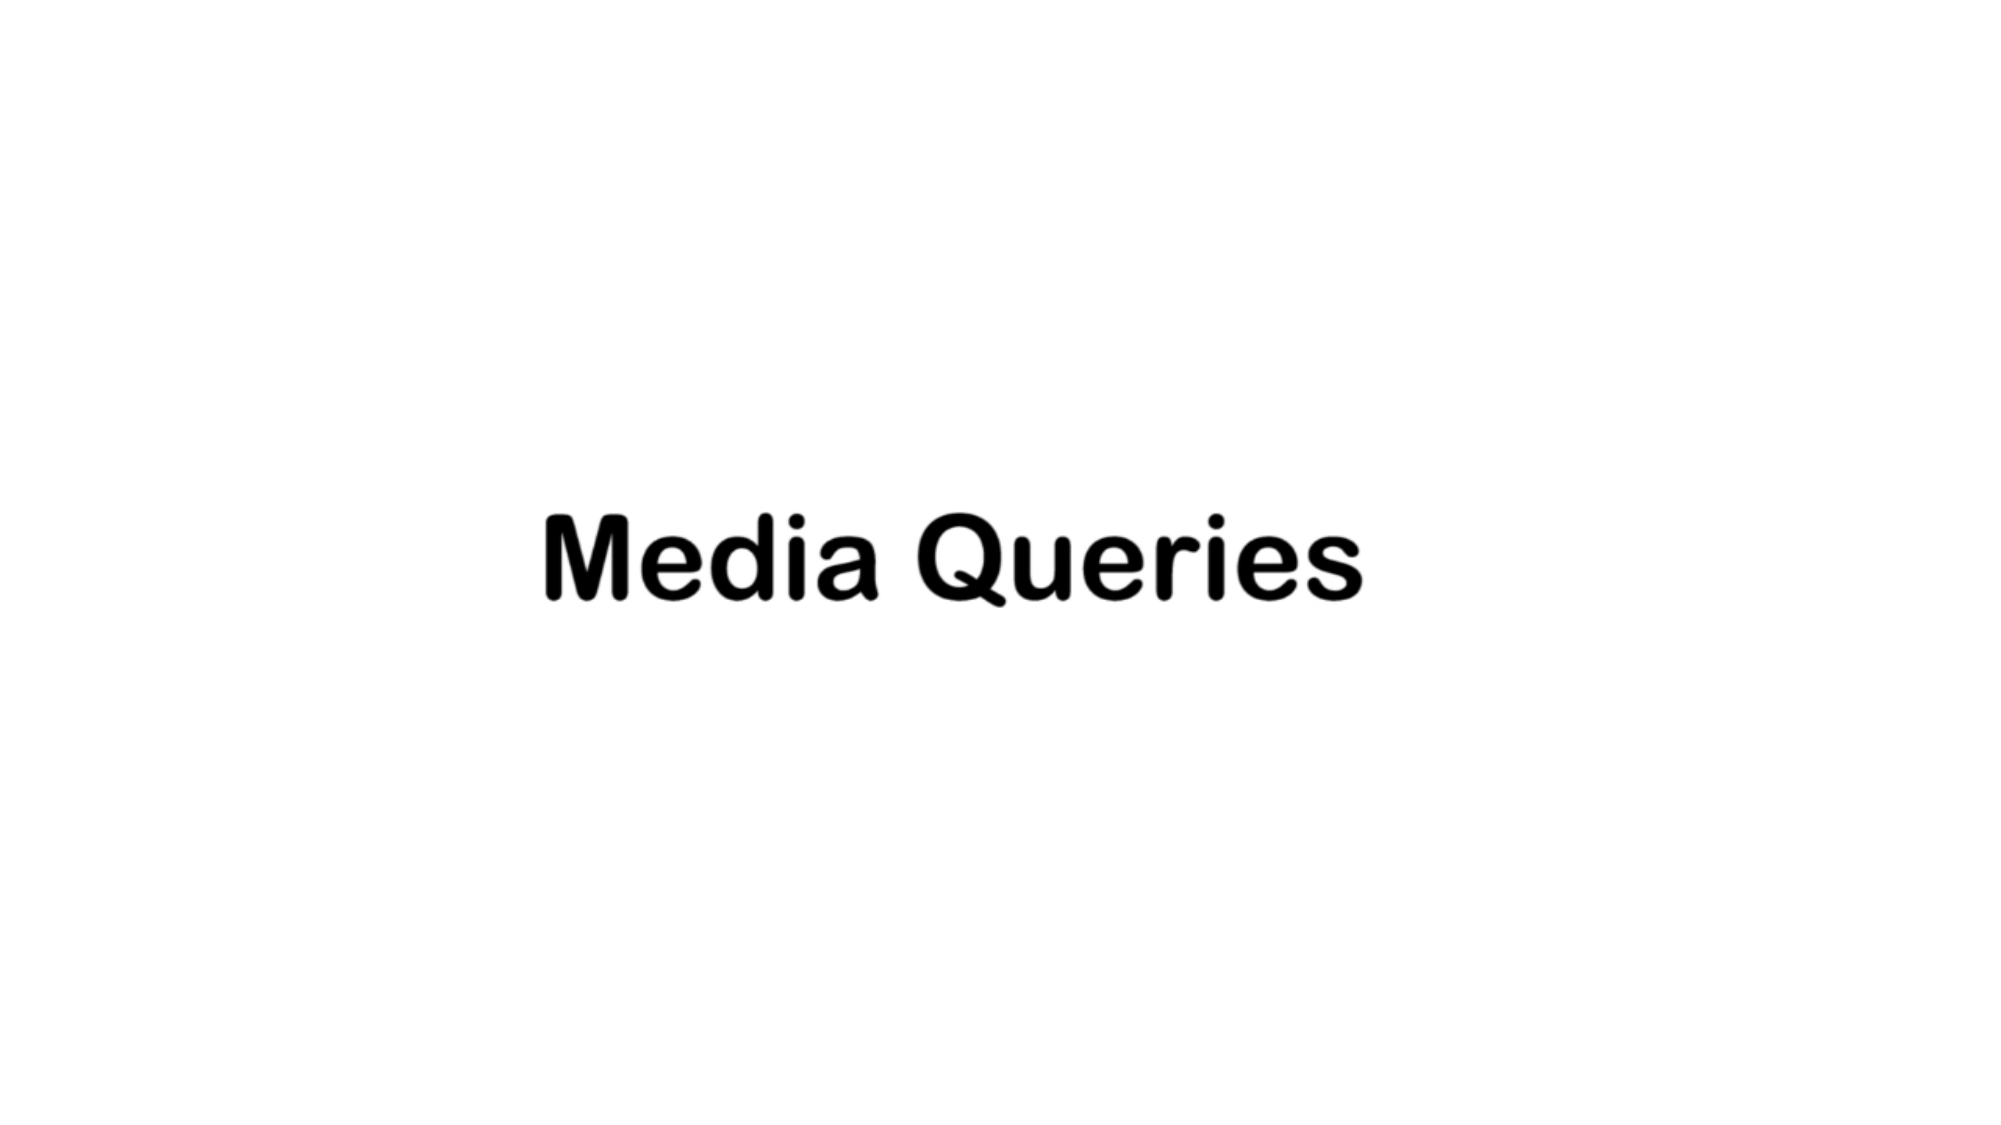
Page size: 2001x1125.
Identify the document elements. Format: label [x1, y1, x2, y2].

picture [163, 295, 1836, 830]
